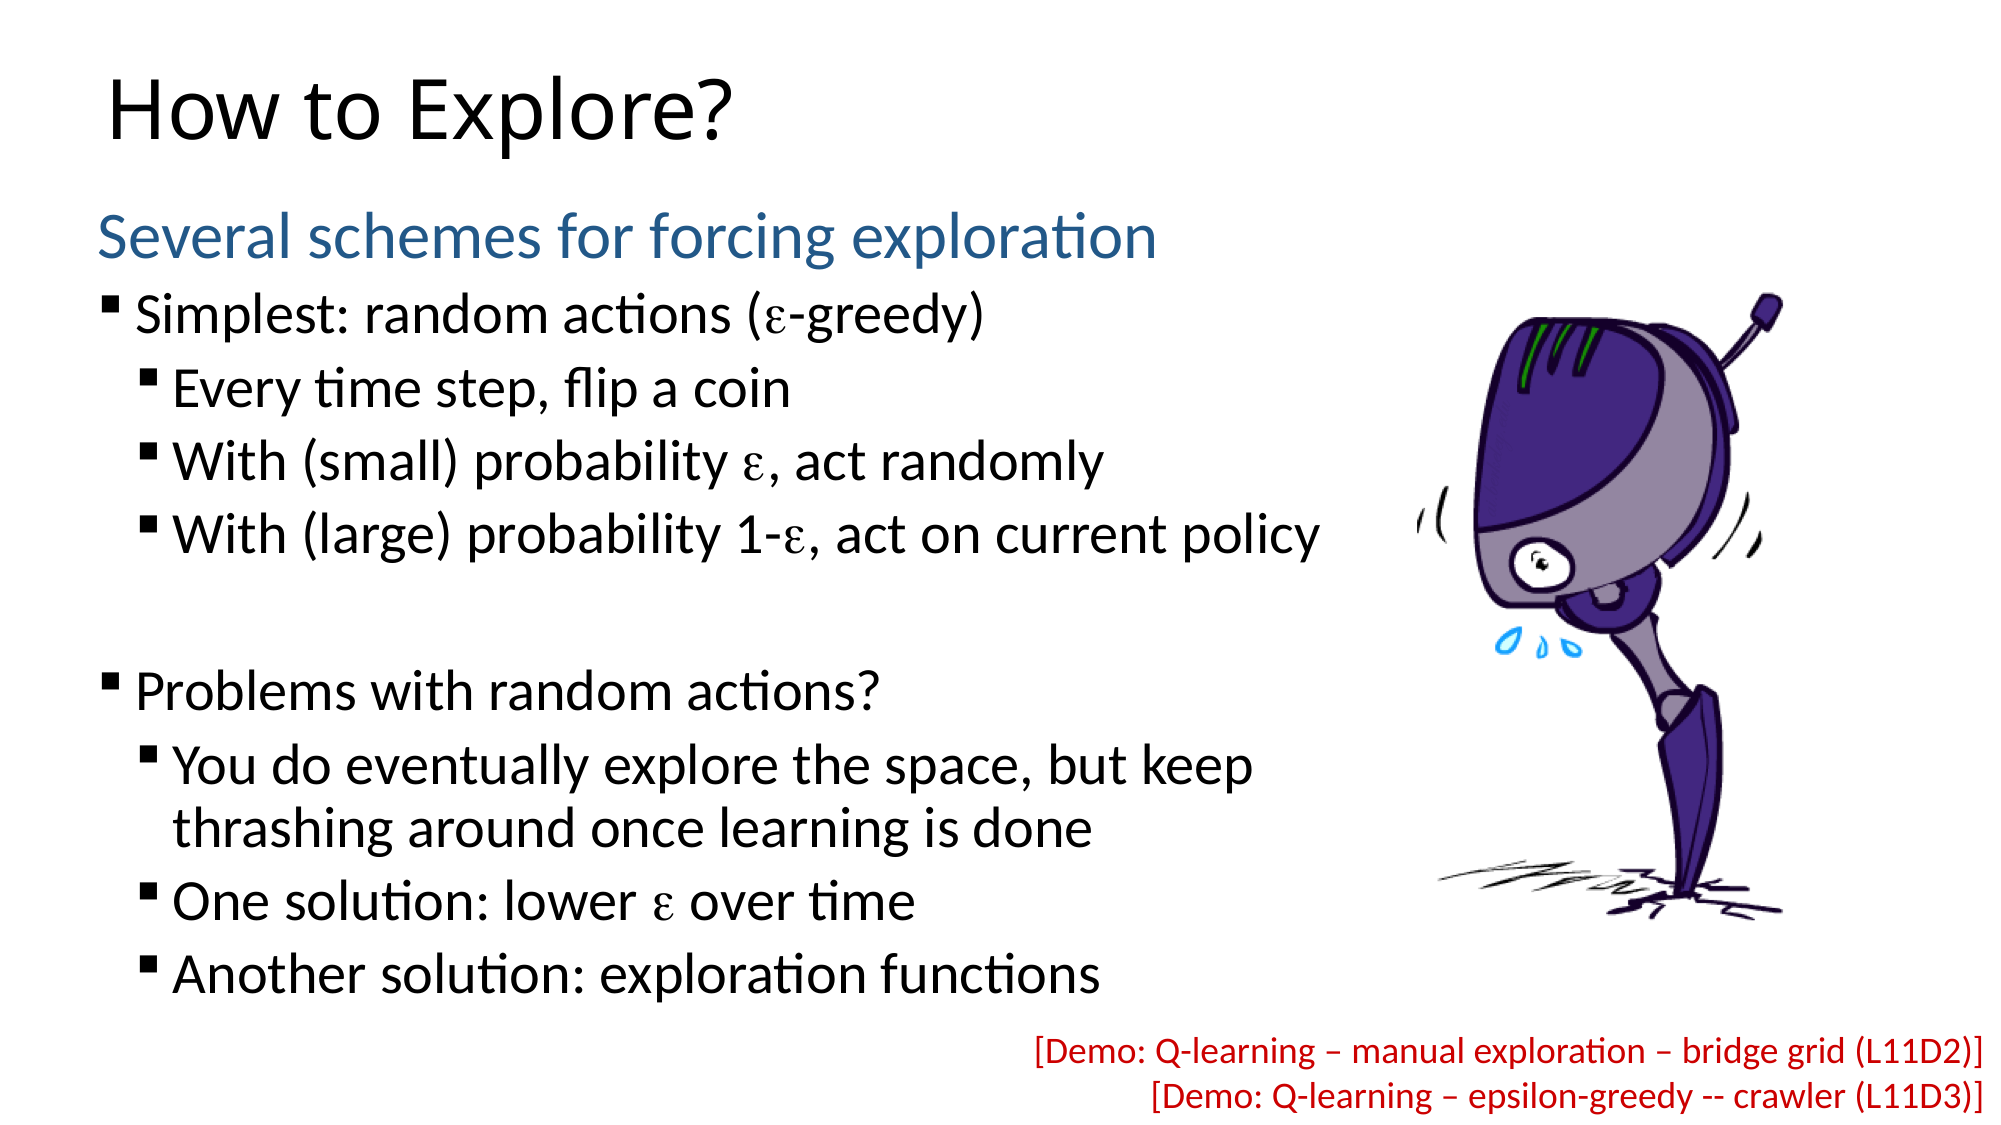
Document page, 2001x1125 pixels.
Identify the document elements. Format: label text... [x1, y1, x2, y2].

list Several schemes for forcing exploration Simplest: random actions (-greedy) Every time step, flip a coin With (small) probability , act randomly With (large) probability 1-, act on current policy Problems with random actions? You do eventually explore the space, but keep thrashing around once learning is done One solution: lower  over time Another solution: exploration functions [82, 193, 1396, 1019]
text_box [Demo: Q-learning – manual exploration – bridge grid (L11D2)] [Demo: Q-learning – epsilon-greedy -- crawler (L11D3)] [962, 1018, 2000, 1124]
picture [1375, 262, 1925, 963]
title How to Explore? [90, 60, 1816, 164]
